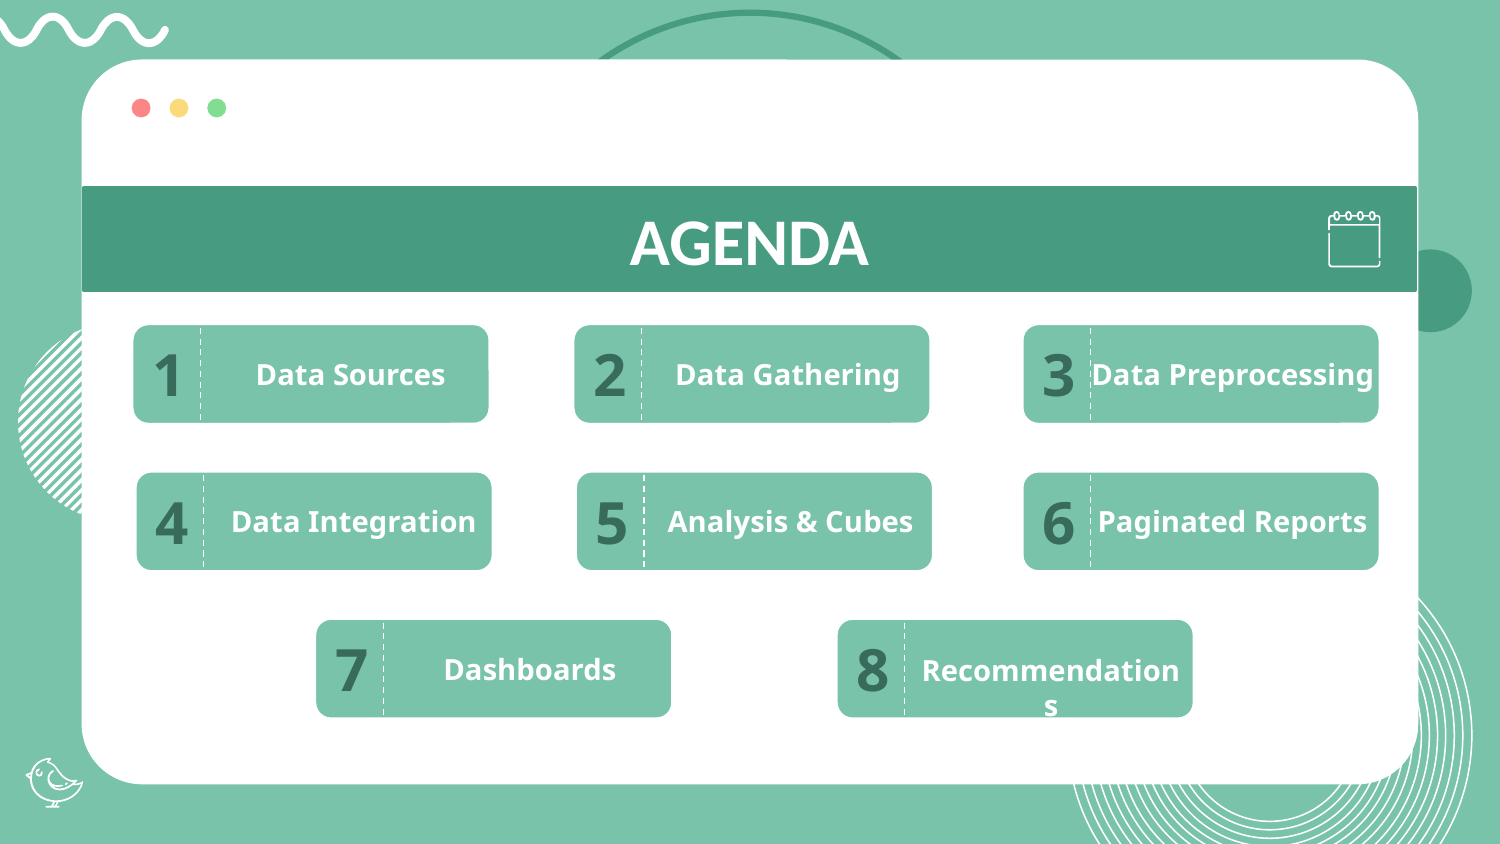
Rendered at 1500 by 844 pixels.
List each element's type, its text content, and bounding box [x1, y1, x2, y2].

text_box AGENDA [82, 186, 1417, 292]
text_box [134, 470, 494, 583]
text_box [25, 757, 84, 808]
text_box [1021, 322, 1401, 426]
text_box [1021, 470, 1401, 573]
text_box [835, 617, 1202, 720]
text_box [572, 322, 932, 426]
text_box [1327, 210, 1381, 268]
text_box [574, 470, 935, 573]
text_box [131, 322, 491, 426]
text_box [313, 617, 674, 720]
